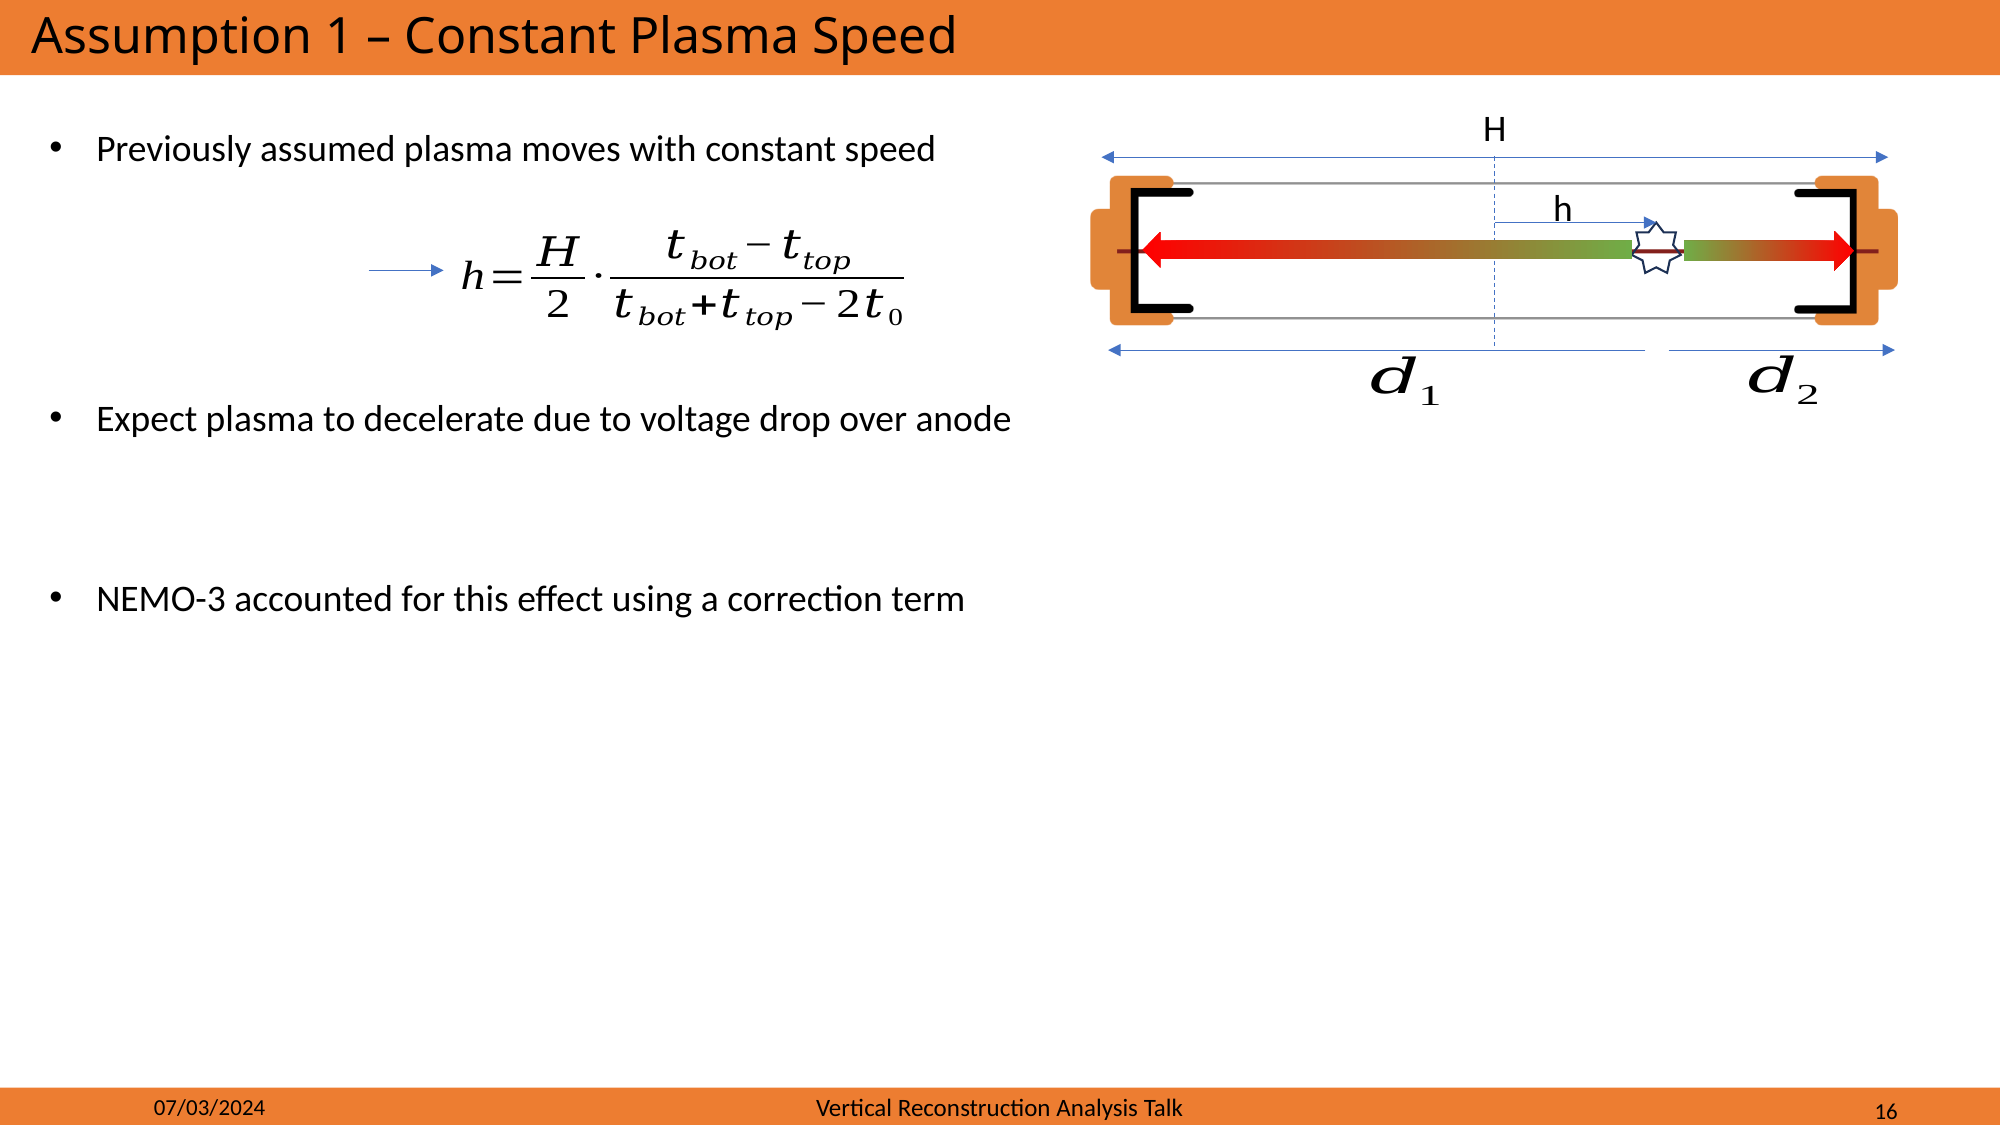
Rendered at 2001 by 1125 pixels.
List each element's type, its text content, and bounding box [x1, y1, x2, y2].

footer Vertical Reconstruction Analysis Talk [662, 1087, 1338, 1125]
text_box Previously assumed plasma moves with constant speed Expect plasma to decelerate due to voltage drop over anode NEMO-3 accounted for this effect using a correction term [34, 116, 1069, 672]
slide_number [138, 1087, 589, 1125]
text_box H [1468, 96, 1522, 157]
picture [1080, 174, 1494, 347]
title Assumption 1 – Constant Plasma Speed [16, 0, 1742, 76]
picture [1495, 174, 1909, 347]
slide_number 16 [1463, 1091, 1914, 1125]
